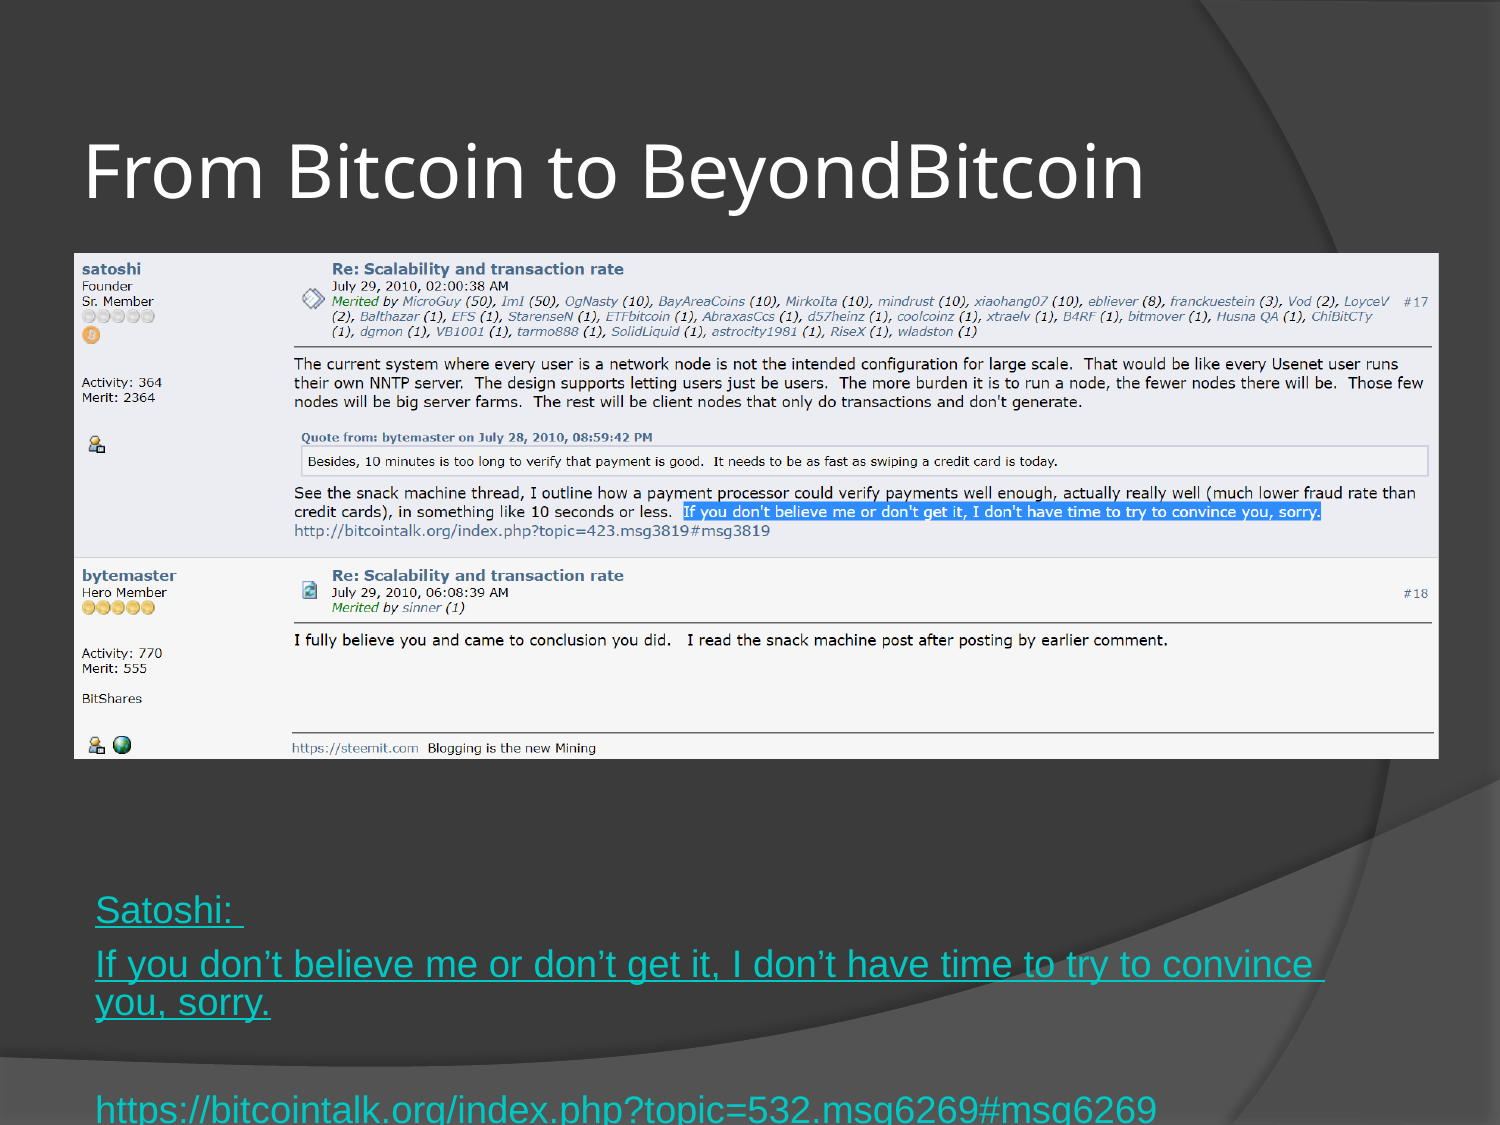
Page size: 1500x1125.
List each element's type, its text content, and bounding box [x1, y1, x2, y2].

title From Bitcoin to BeyondBitcoin [75, 75, 1388, 244]
list Satoshi: If you don’t believe me or don’t get it, I don’t have time to try to convince you, sorry. https://bitcointalk.org/index.php?topic=532.msg6269#msg6269 [74, 770, 1350, 1100]
picture [73, 253, 1439, 759]
